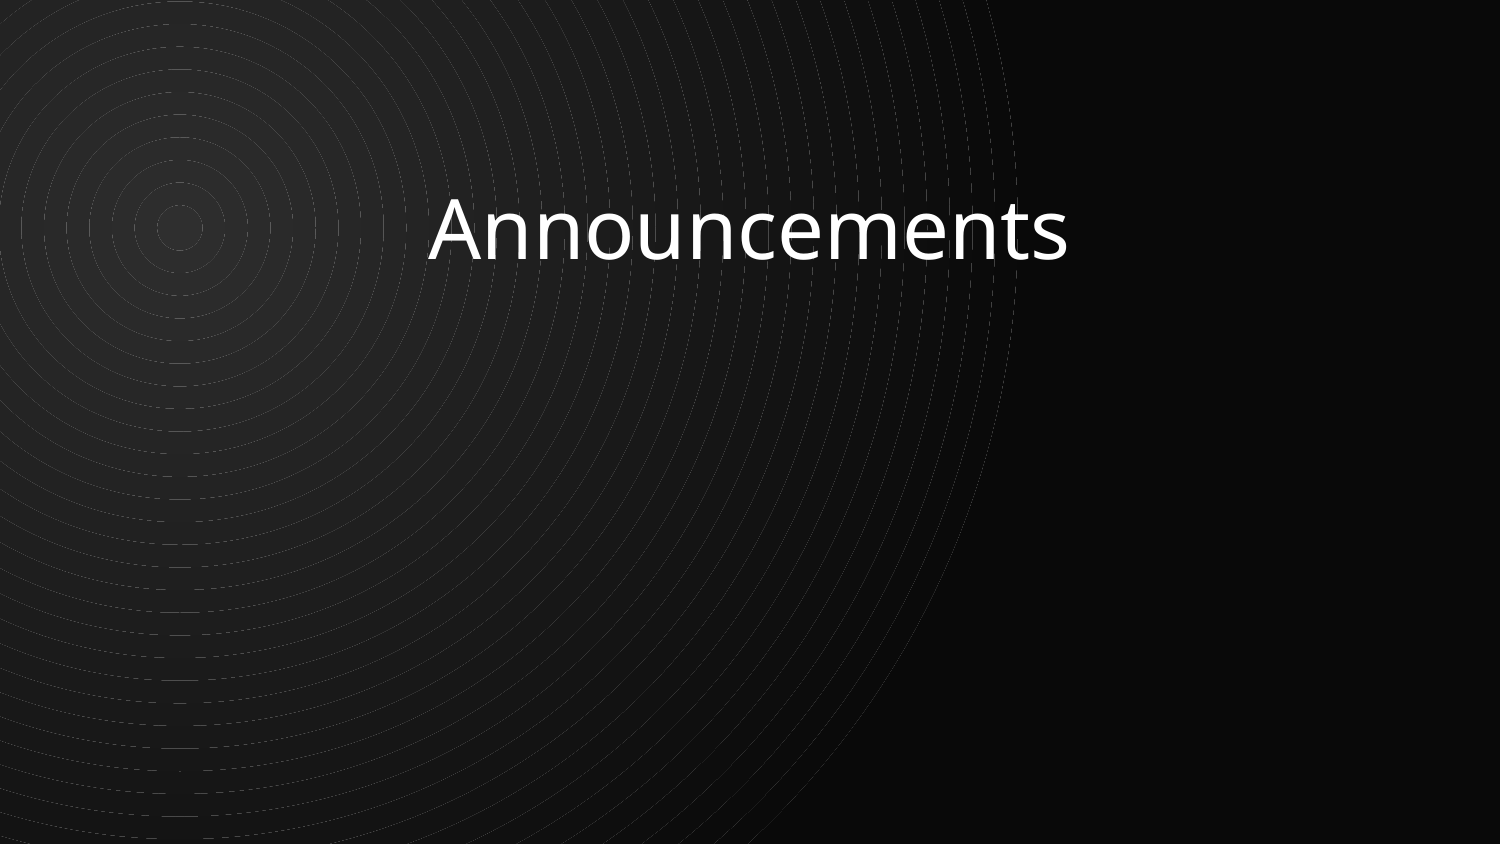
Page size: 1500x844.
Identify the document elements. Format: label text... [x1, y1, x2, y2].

text_box Announcements [149, 168, 1350, 284]
text_box [149, 506, 1350, 844]
